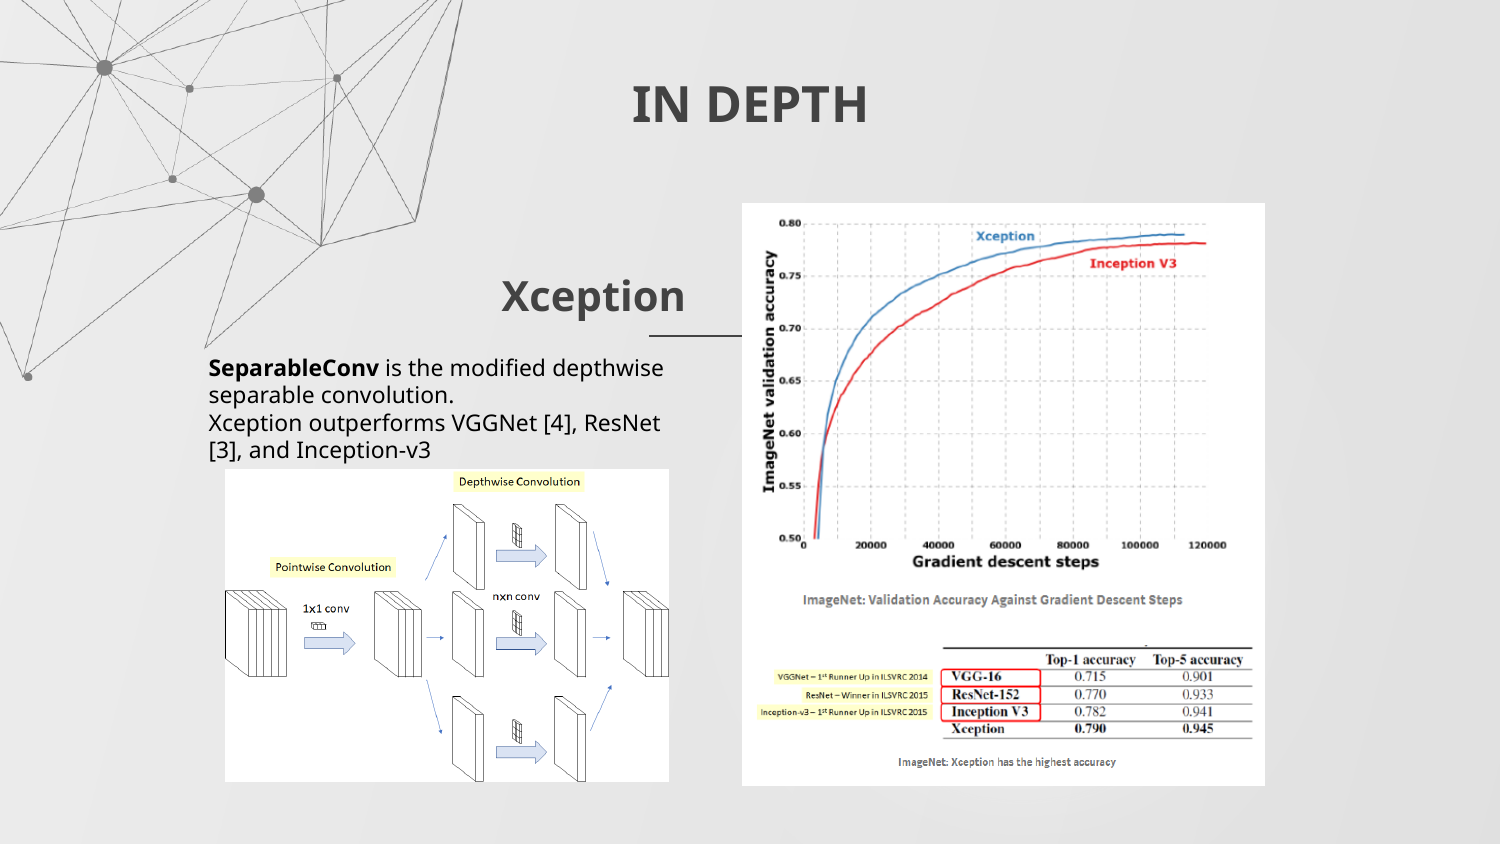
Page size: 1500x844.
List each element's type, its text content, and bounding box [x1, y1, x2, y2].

title IN DEPTH [702, 57, 1173, 214]
subtitle SeparableConv is the modified depthwise separable convolution. Xception outperforms VGGNet [4], ResNet [3], and Inception-v3 [193, 338, 702, 631]
picture [0, 0, 1500, 844]
title Xception [262, 0, 702, 335]
